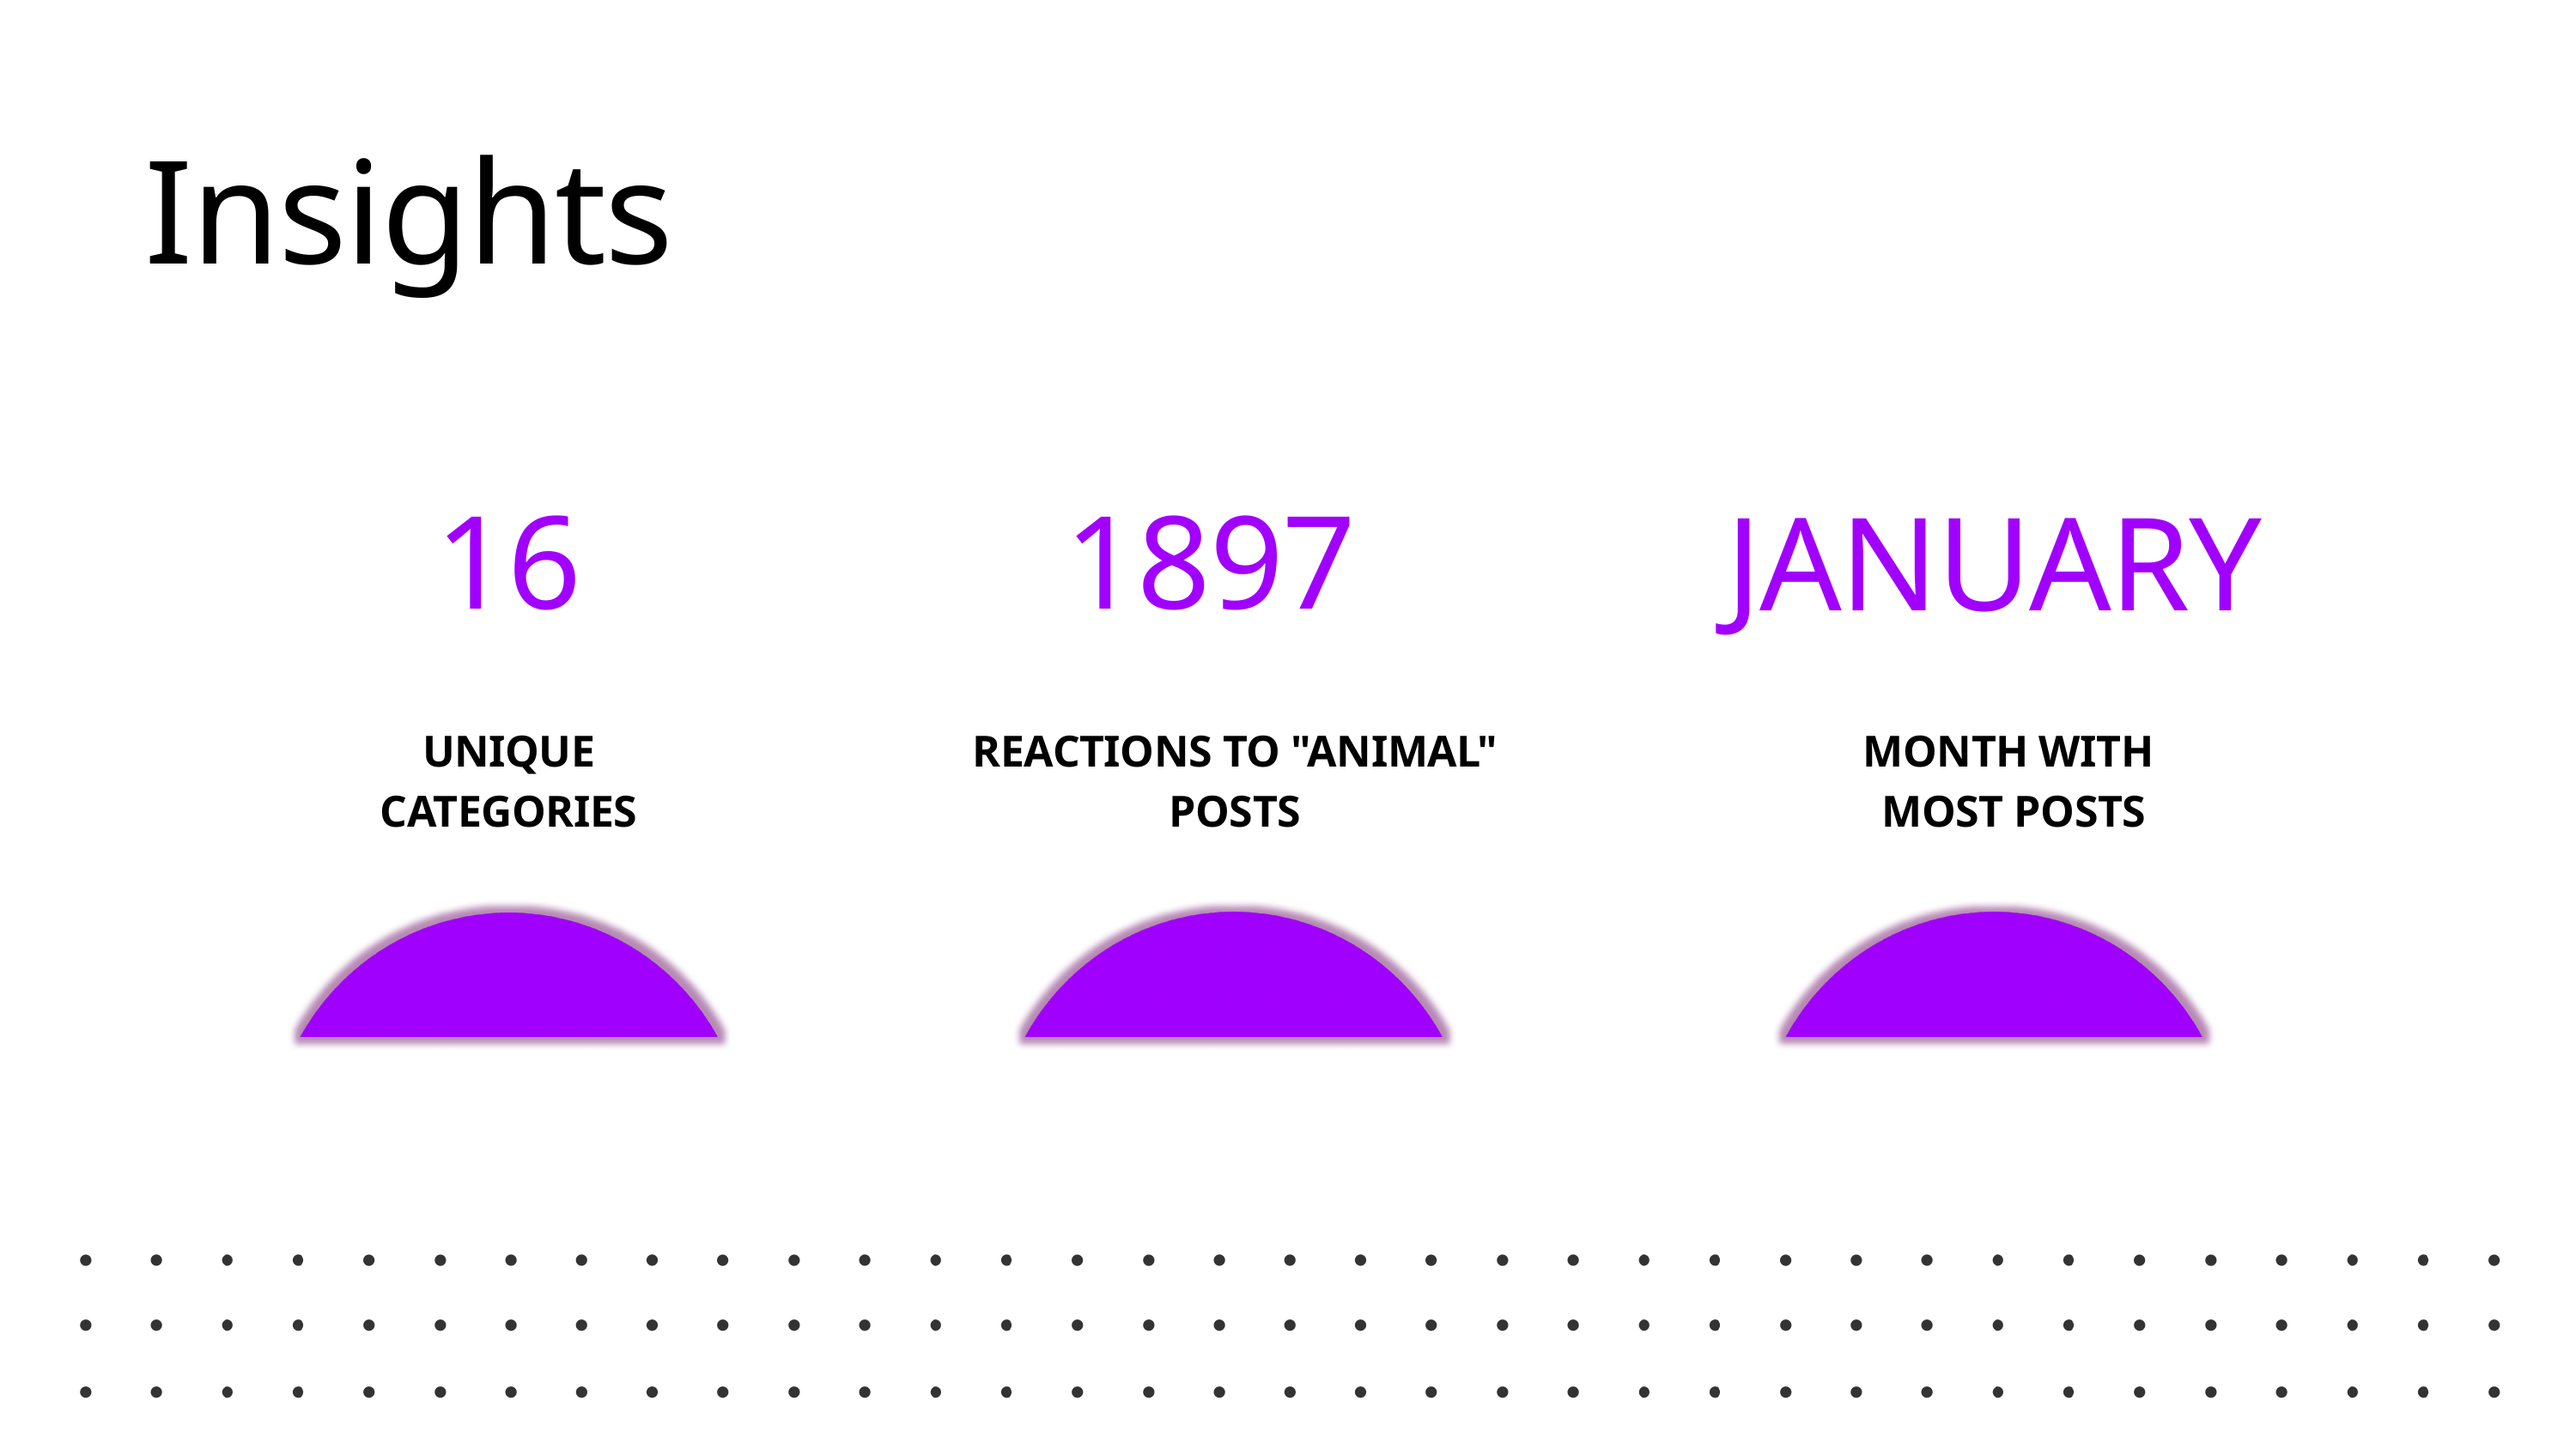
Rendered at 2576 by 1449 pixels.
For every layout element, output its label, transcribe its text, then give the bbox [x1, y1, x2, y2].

text_box Insights [144, 121, 799, 294]
picture [1024, 912, 1443, 1037]
text_box REACTIONS TO "ANIMAL" POSTS [961, 715, 1509, 836]
text_box 16 [252, 454, 765, 635]
text_box JANUARY [1665, 456, 2324, 637]
picture [1784, 912, 2204, 1037]
text_box UNIQUE CATEGORIES [252, 715, 765, 836]
text_box 1897 [881, 454, 1540, 635]
picture [299, 912, 719, 1037]
text_box MONTH WITH MOST POSTS [1740, 715, 2287, 836]
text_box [72, 1249, 2504, 1449]
